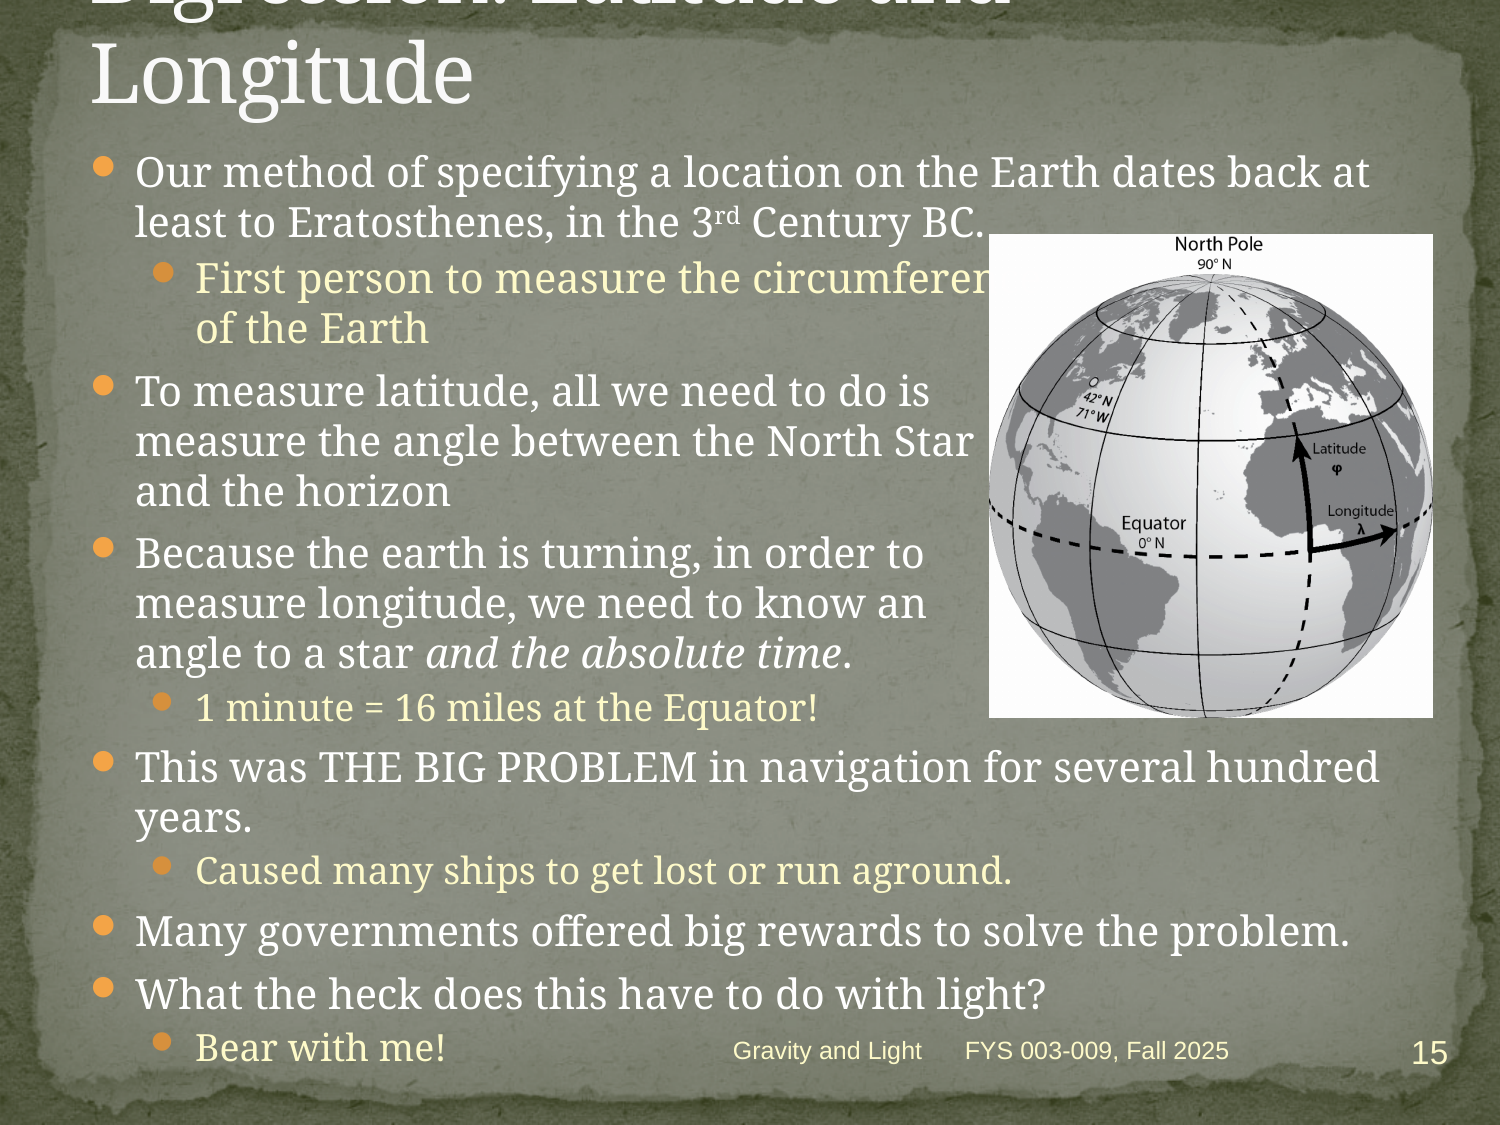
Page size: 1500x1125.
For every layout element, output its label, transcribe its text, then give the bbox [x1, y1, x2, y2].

picture [989, 234, 1433, 718]
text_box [992, 237, 1431, 716]
slide_number 15 [1379, 1014, 1480, 1089]
slide_number FYS 003-009, Fall 2025 [950, 1017, 1375, 1081]
list Our method of specifying a location on the Earth dates back at least to Eratosthenes, in the 3rd Century BC. First person to measure the circumference of the Earth To measure latitude, all we need to do is measure the angle between the North Star and the horizon Because the earth is turning, in order to measure longitude, we need to know an angle to a star and the absolute time. 1 minute = 16 miles at the Equator! This was THE BIG PROBLEM in navigation for several hundred years. Caused many ships to get lost or run aground. Many governments offered big rewards to solve the problem. What the heck does this have to do with light? Bear with me! [74, 137, 1426, 1001]
title Digression: Latitude and Longitude [74, 24, 1425, 128]
footer Gravity and Light [350, 1017, 938, 1081]
